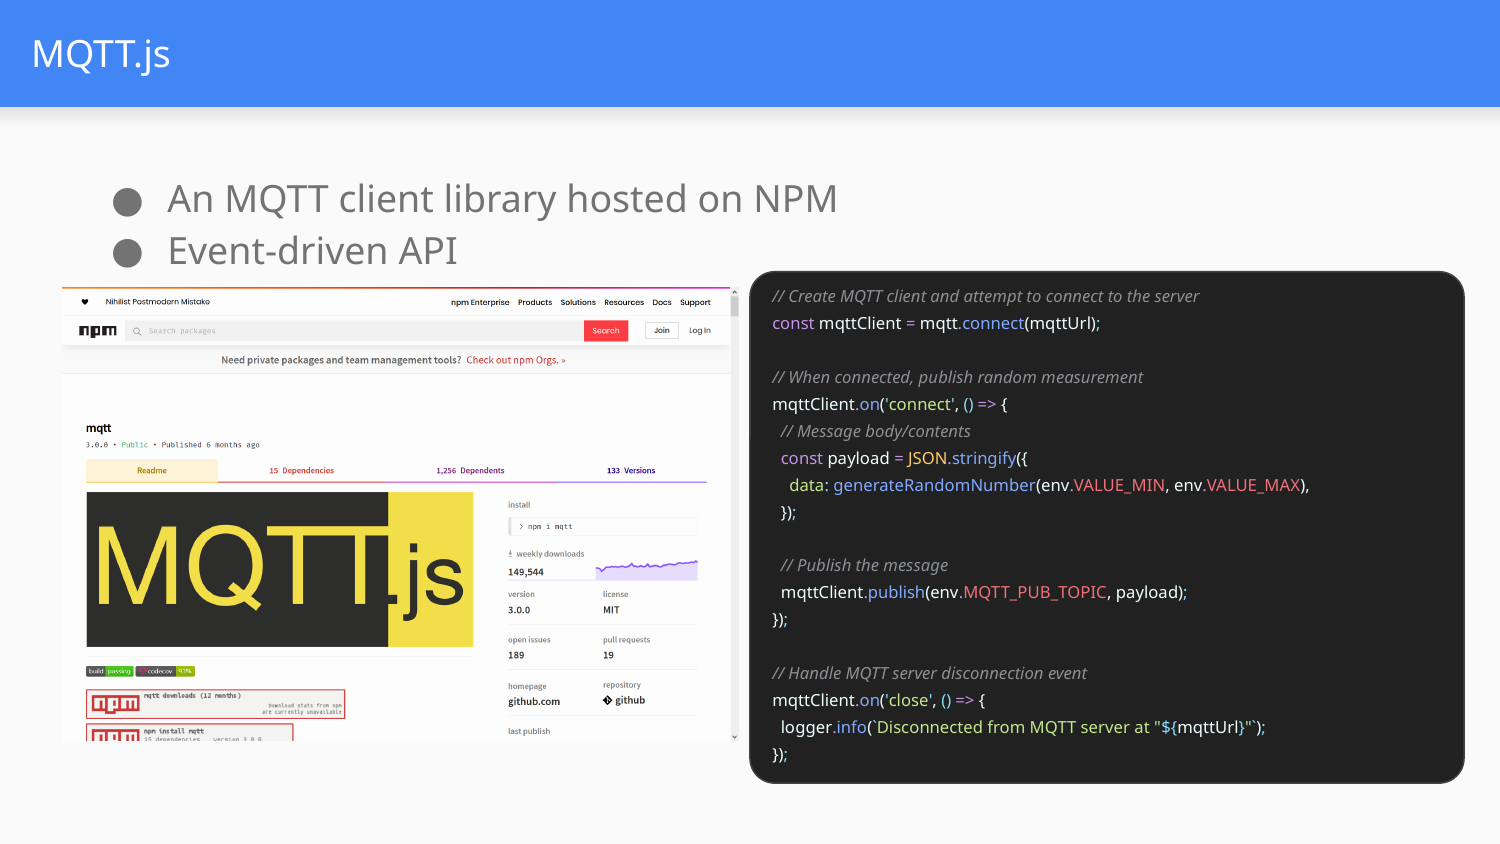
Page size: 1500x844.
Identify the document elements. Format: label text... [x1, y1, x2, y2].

title MQTT.js [16, 2, 1464, 102]
picture [61, 287, 739, 741]
text_box // Create MQTT client and attempt to connect to the server const mqttClient = mqtt.connect(mqttUrl); // When connected, publish random measurement mqttClient.on('connect', () => { // Message body/contents const payload = JSON.stringify({ data: generateRandomNumber(env.VALUE_MIN, env.VALUE_MAX), }); // Publish the message mqttClient.publish(env.MQTT_PUB_TOPIC, payload); }); // Handle MQTT server disconnection event mqttClient.on('close', () => { logger.info(`Disconnected from MQTT server at "${mqttUrl}"`); }); [749, 271, 1465, 784]
list An MQTT client library hosted on NPM Event-driven API [77, 153, 1427, 288]
